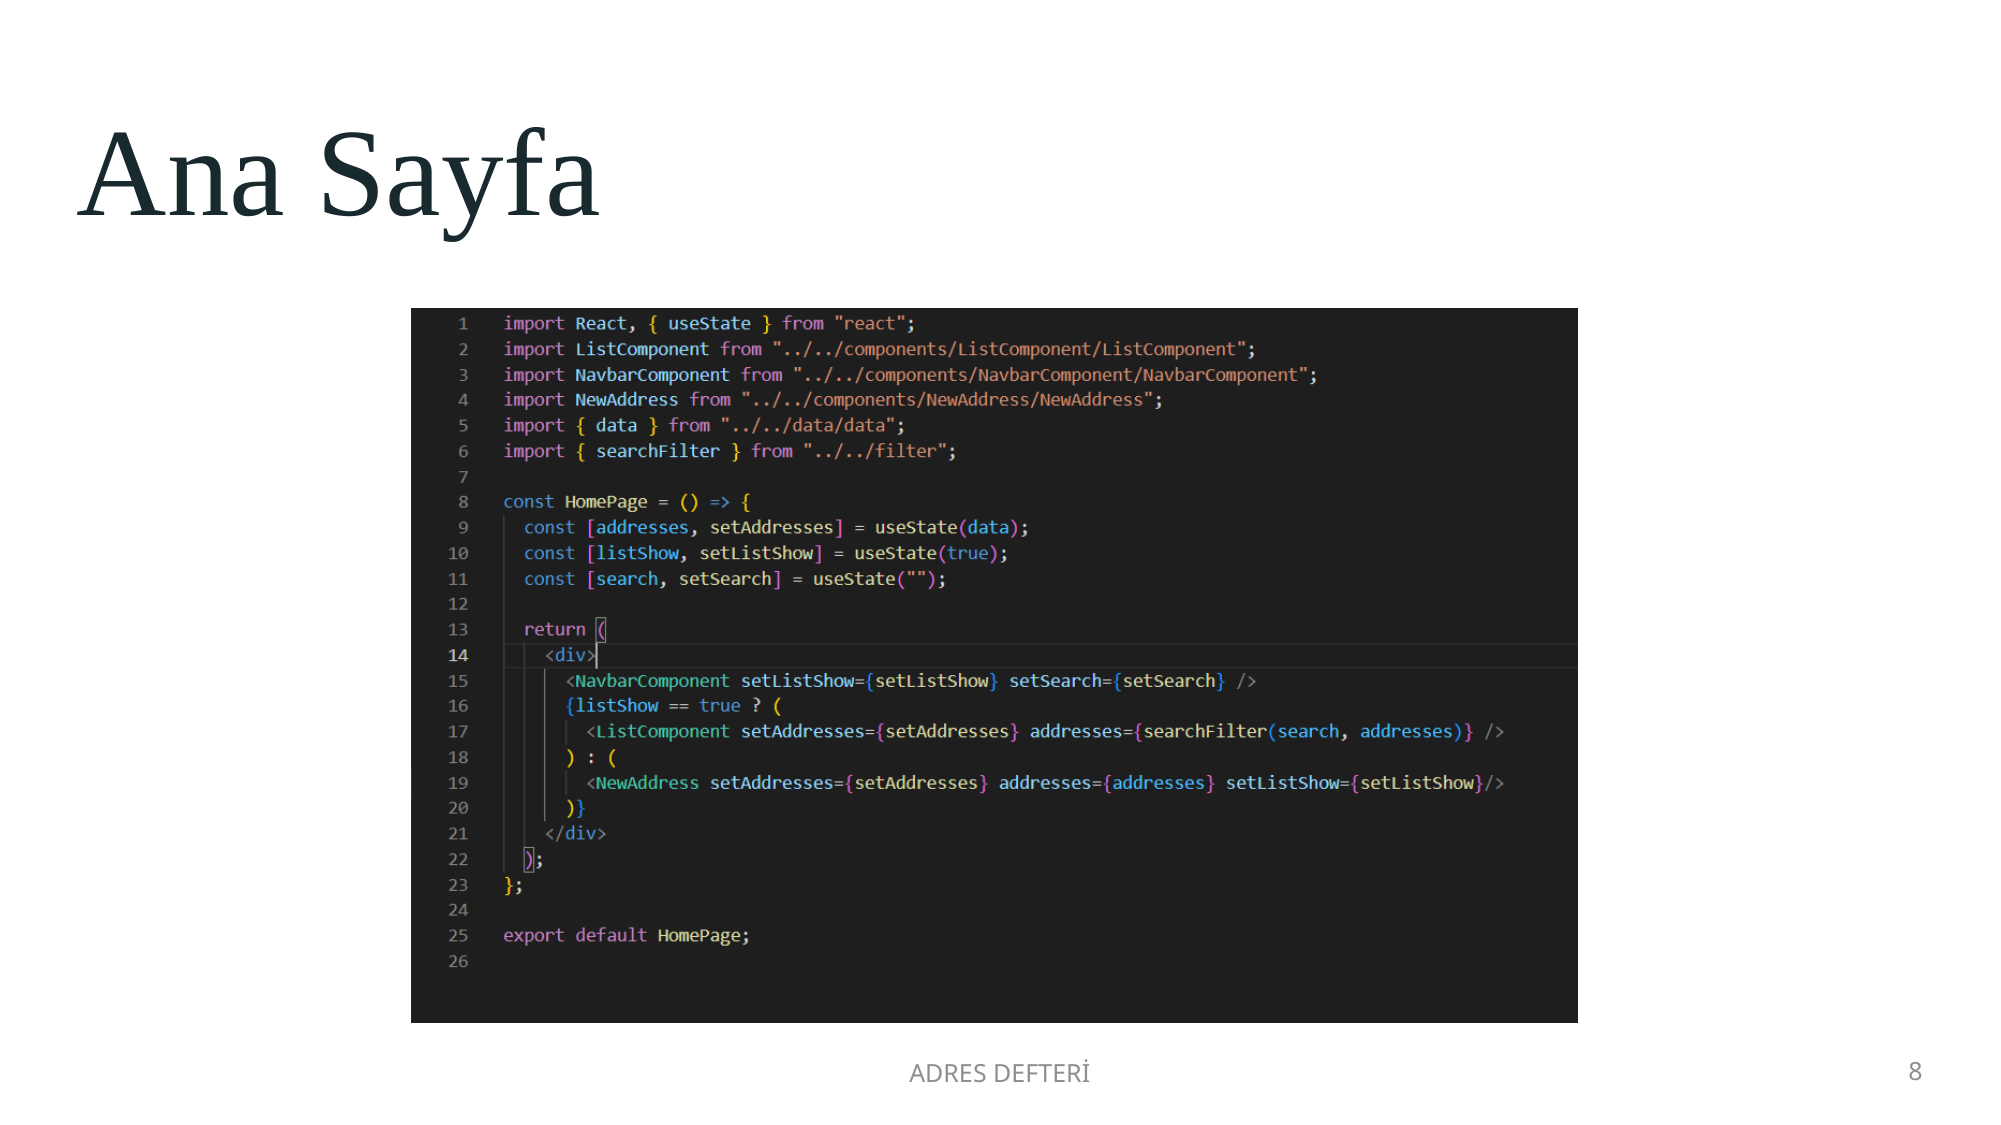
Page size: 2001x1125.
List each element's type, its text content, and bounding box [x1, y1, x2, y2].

title Ana Sayfa [61, 100, 1809, 323]
picture [411, 308, 1578, 1023]
slide_number 8 [1757, 1042, 1938, 1103]
footer Adres Defteri [662, 1042, 1338, 1103]
